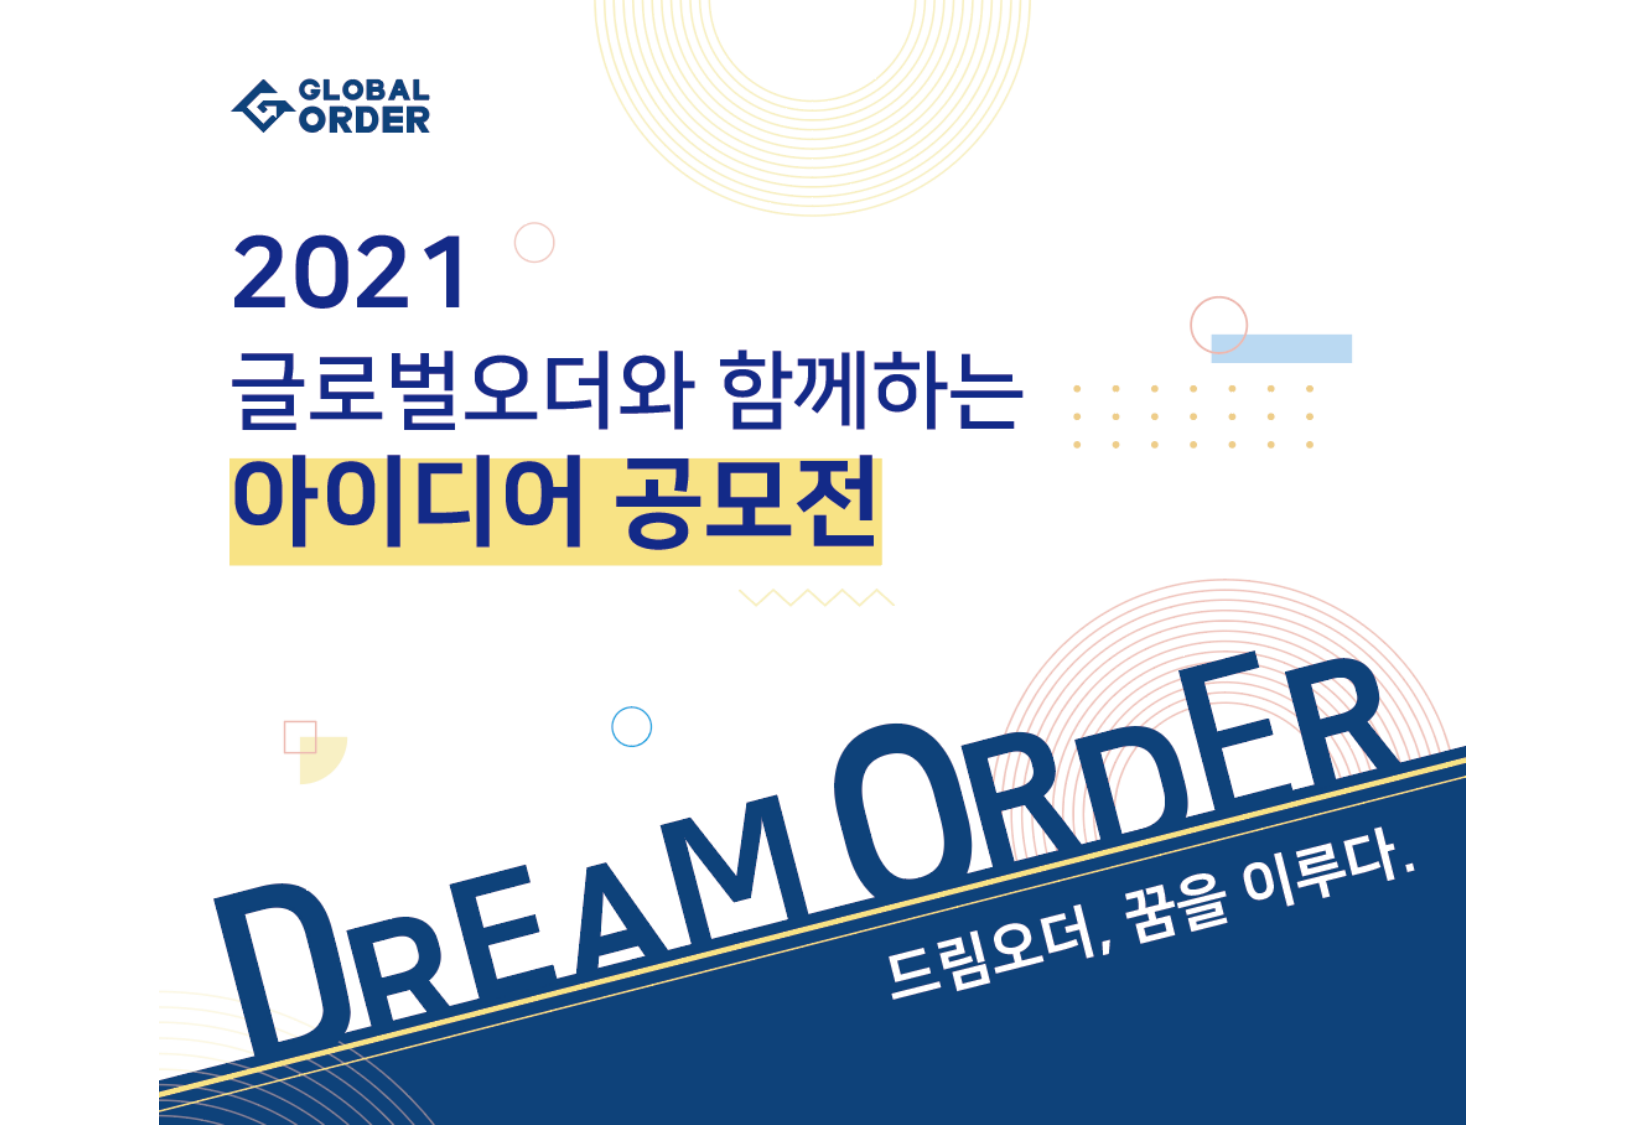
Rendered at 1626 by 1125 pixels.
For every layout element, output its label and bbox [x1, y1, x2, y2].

picture [159, 0, 1466, 1125]
